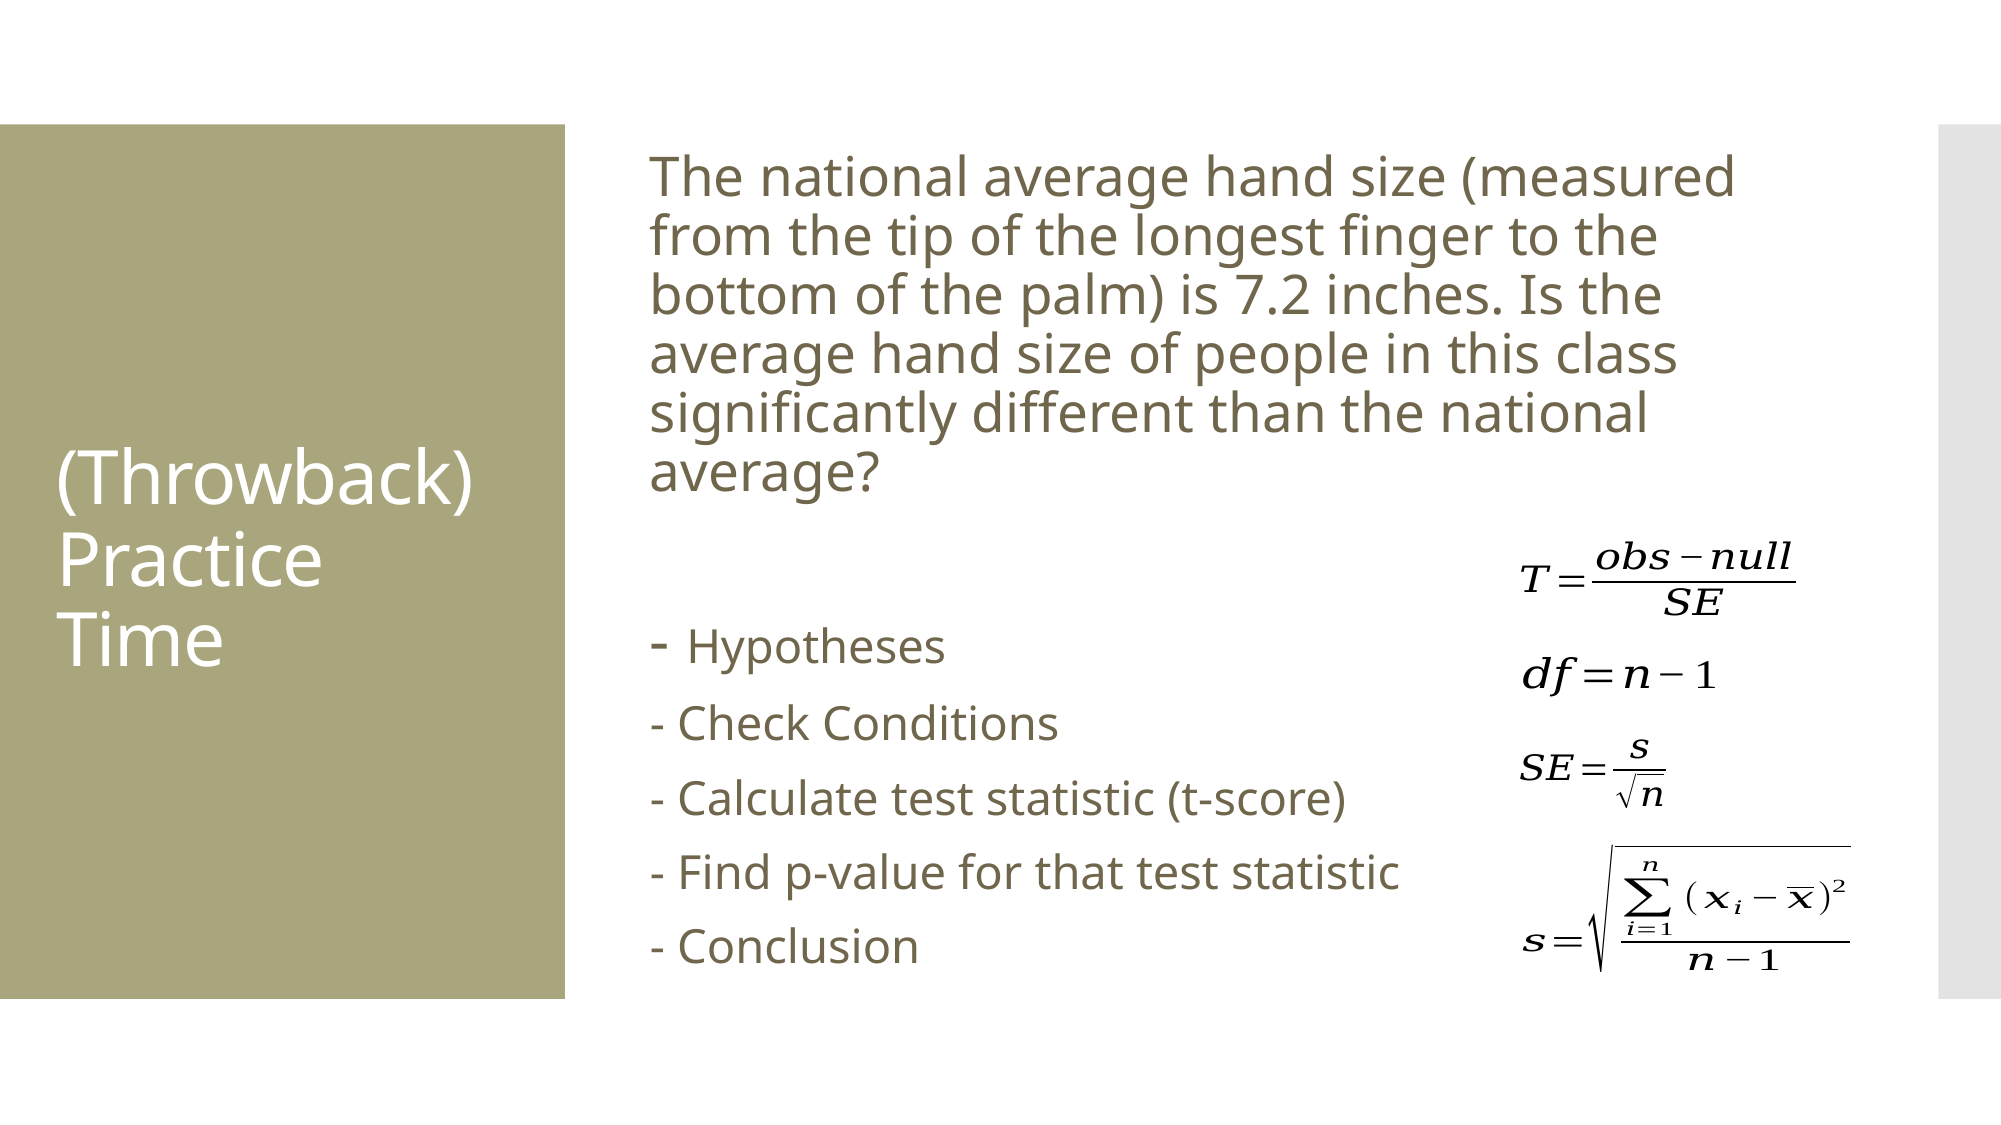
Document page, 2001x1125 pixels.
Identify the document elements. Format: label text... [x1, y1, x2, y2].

title (Throwback) Practice Time [41, 184, 525, 940]
